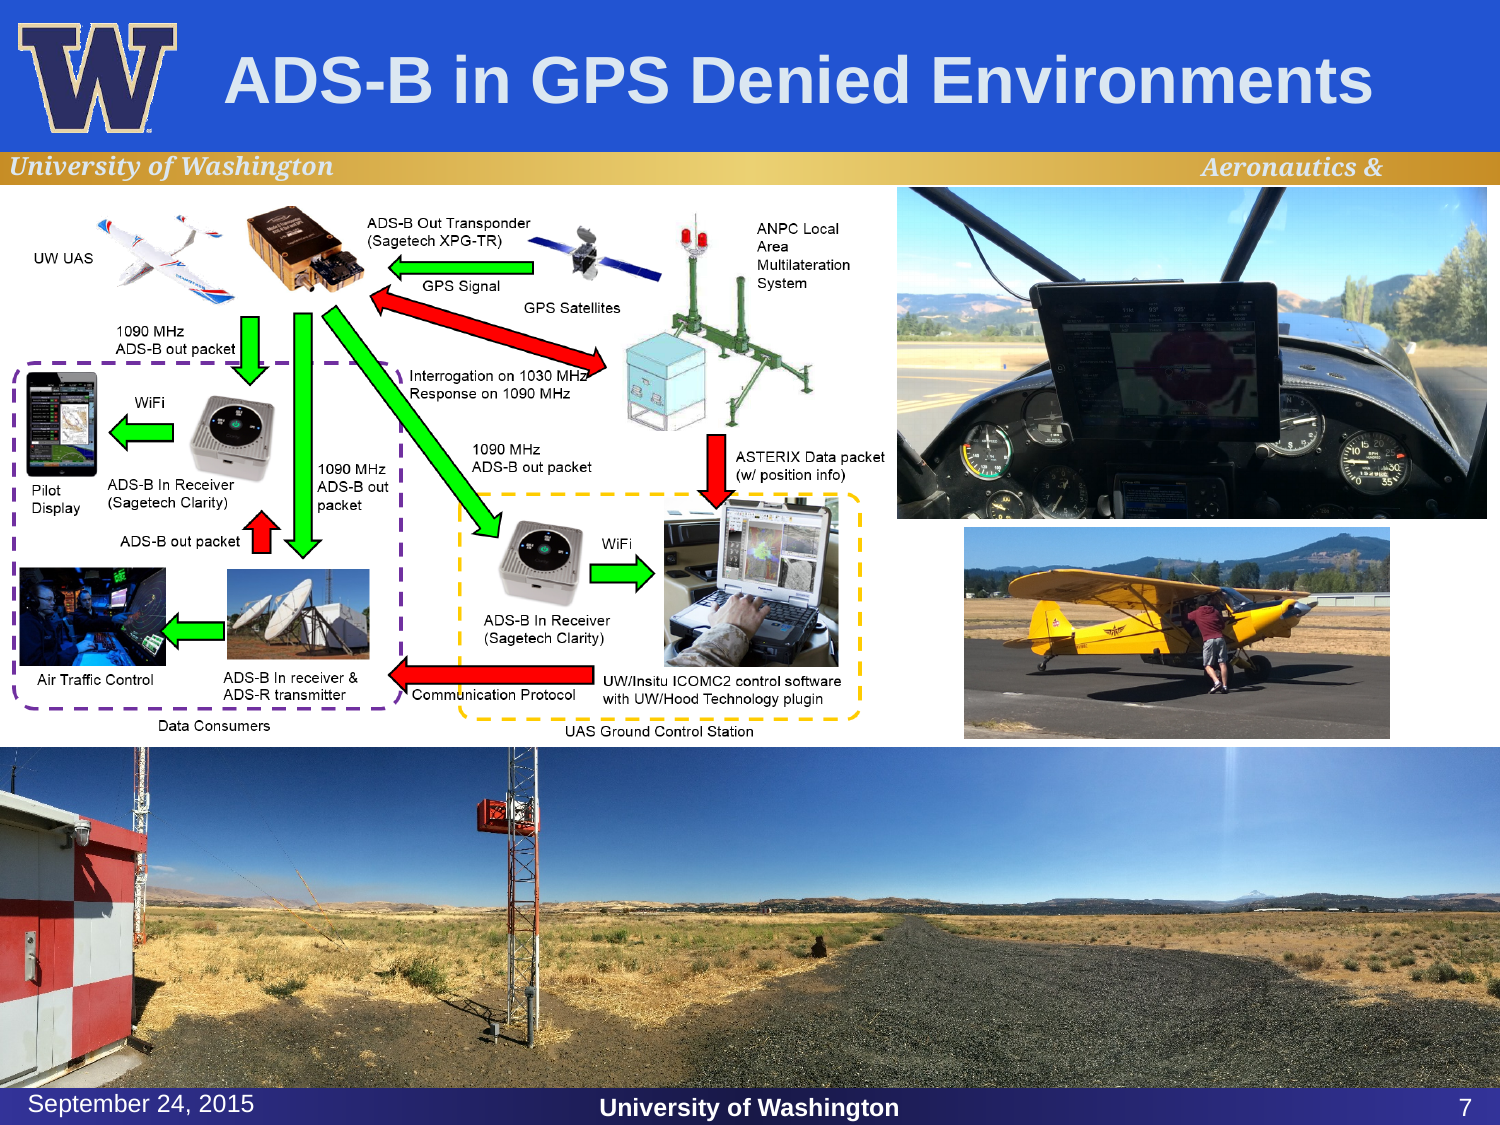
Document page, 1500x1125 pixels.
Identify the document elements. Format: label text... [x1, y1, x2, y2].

picture [18, 23, 177, 133]
slide_number 7 [1137, 1096, 1488, 1125]
title ADS-B in GPS Denied Environments [208, 14, 1468, 140]
picture [964, 526, 1390, 740]
picture [12, 206, 896, 740]
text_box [896, 186, 1488, 520]
picture [0, 747, 1500, 1088]
footer University of Washington [399, 1096, 1101, 1125]
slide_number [12, 1096, 363, 1125]
